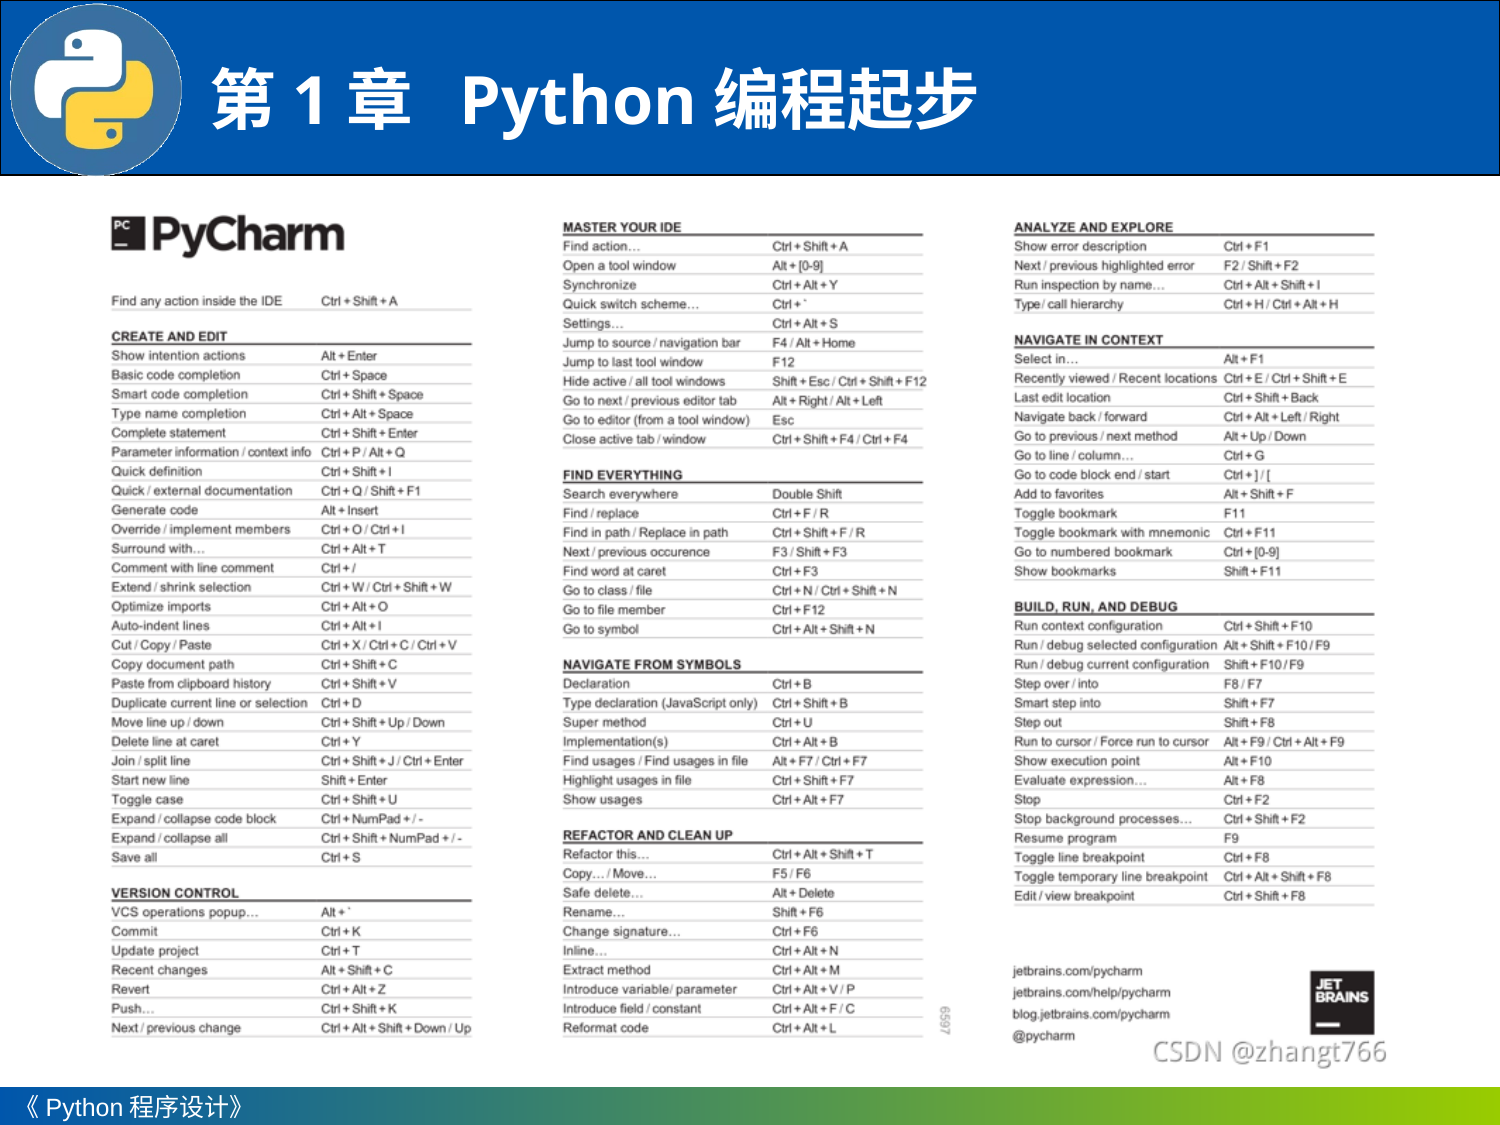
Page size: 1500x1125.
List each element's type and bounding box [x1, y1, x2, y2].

picture [5, 0, 184, 178]
list [94, 197, 1410, 1074]
